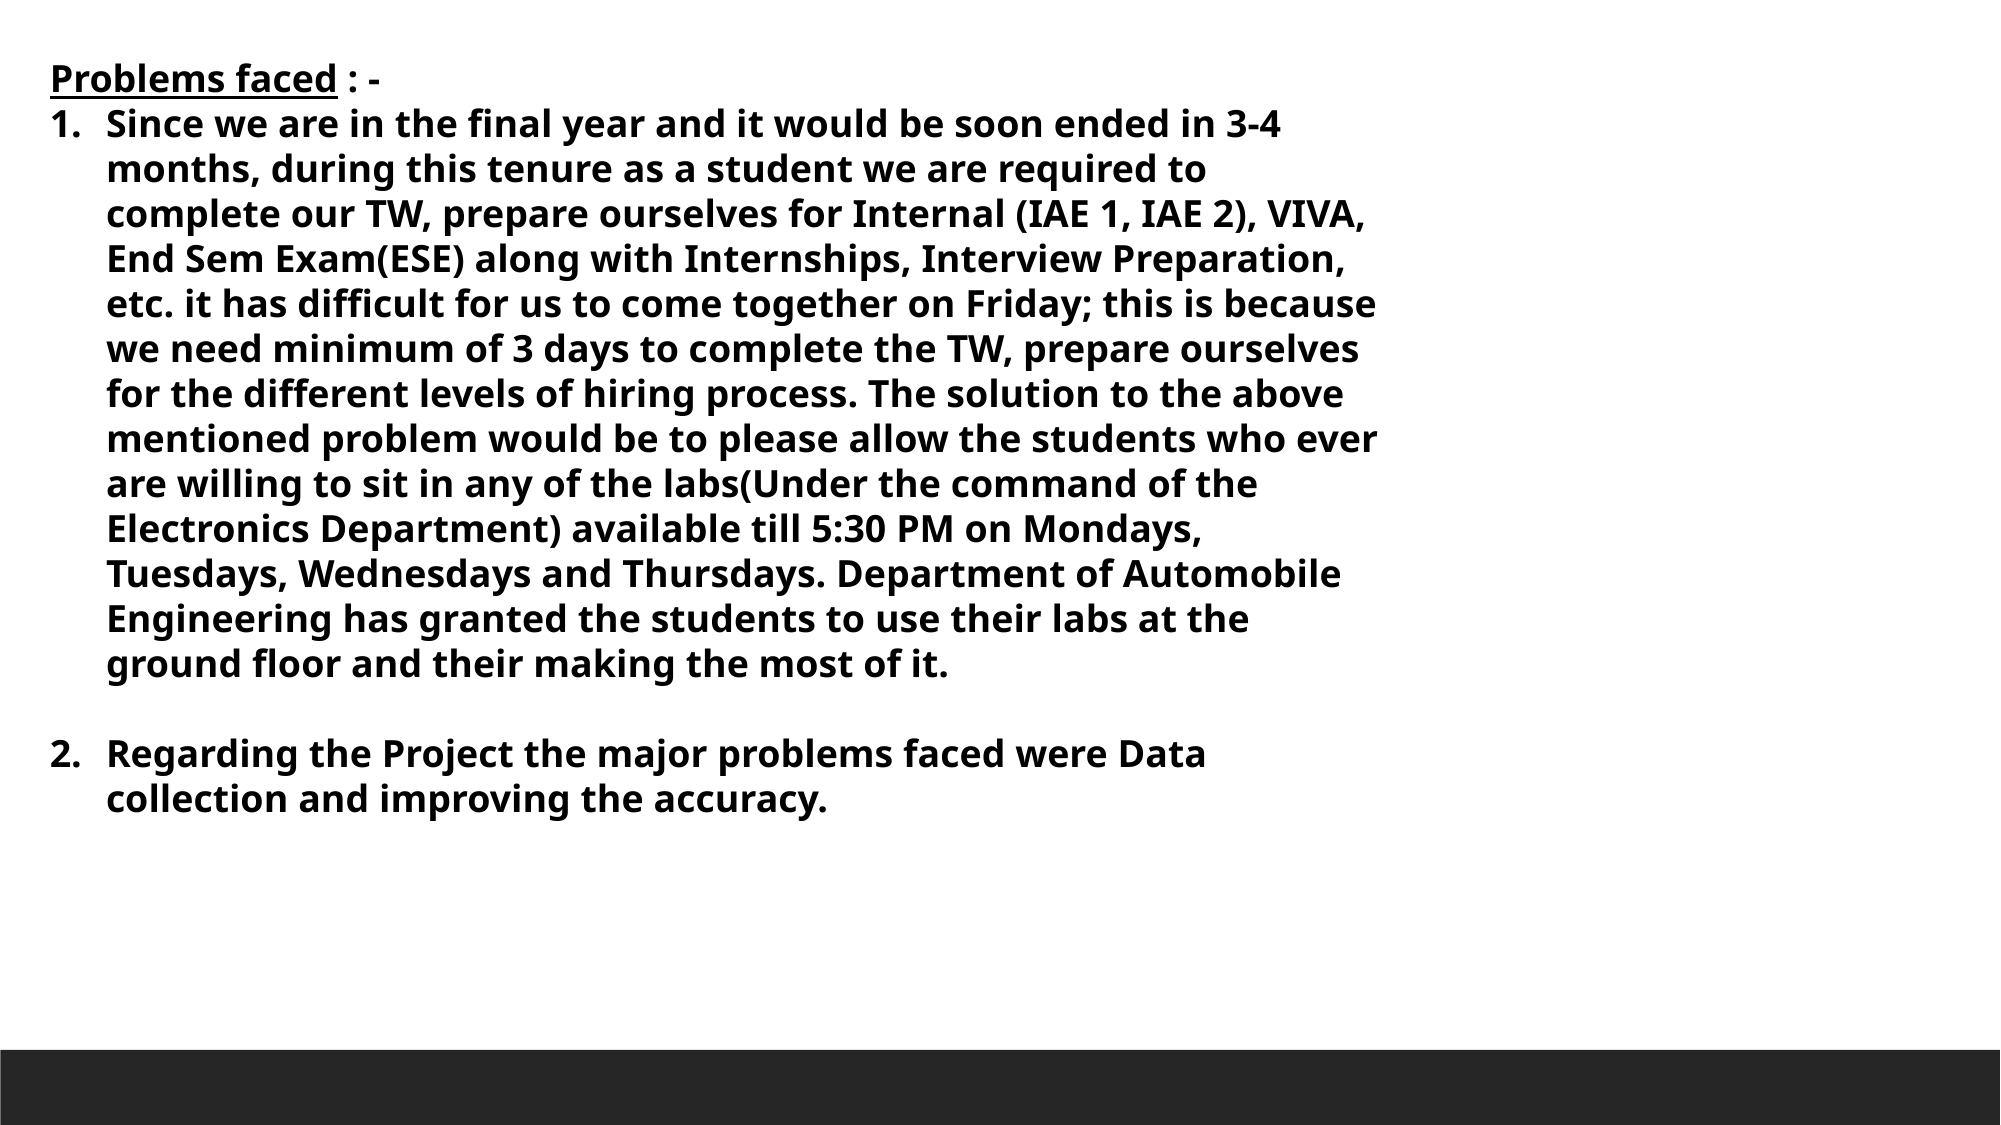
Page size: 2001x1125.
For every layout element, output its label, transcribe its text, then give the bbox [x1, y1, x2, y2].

text_box Problems faced : - Since we are in the final year and it would be soon ended in 3-4 months, during this tenure as a student we are required to complete our TW, prepare ourselves for Internal (IAE 1, IAE 2), VIVA, End Sem Exam(ESE) along with Internships, Interview Preparation, etc. it has difficult for us to come together on Friday; this is because we need minimum of 3 days to complete the TW, prepare ourselves for the different levels of hiring process. The solution to the above mentioned problem would be to please allow the students who ever are willing to sit in any of the labs(Under the command of the Electronics Department) available till 5:30 PM on Mondays, Tuesdays, Wednesdays and Thursdays. Department of Automobile Engineering has granted the students to use their labs at the ground floor and their making the most of it. Regarding the Project the major problems faced were Data collection and improving the accuracy. [34, 48, 1397, 828]
